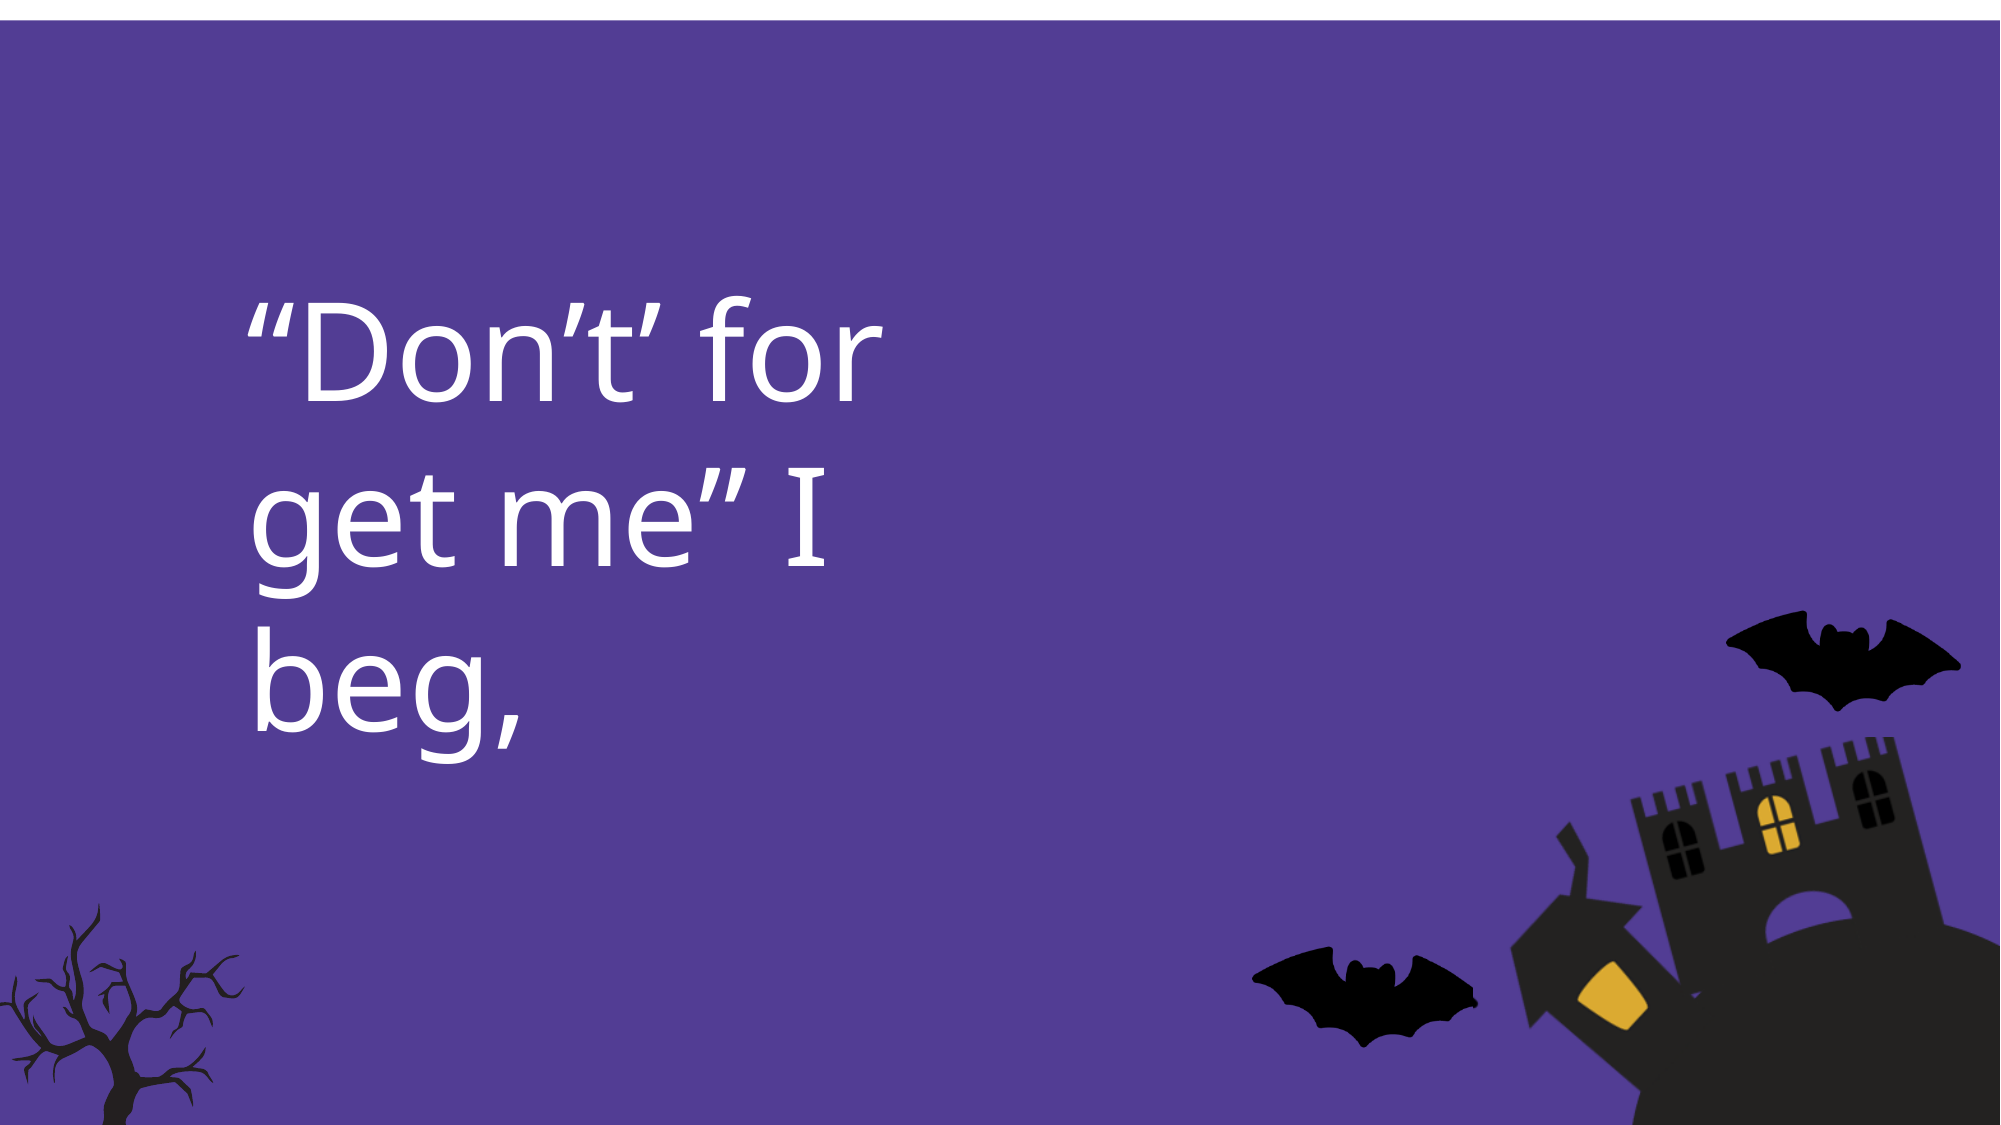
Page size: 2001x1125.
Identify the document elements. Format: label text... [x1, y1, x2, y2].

picture [1245, 537, 2000, 1125]
text_box “Don’t’ for get me” I beg, [231, 256, 1000, 766]
text_box [0, 903, 245, 1125]
text_box [0, 19, 2000, 1125]
